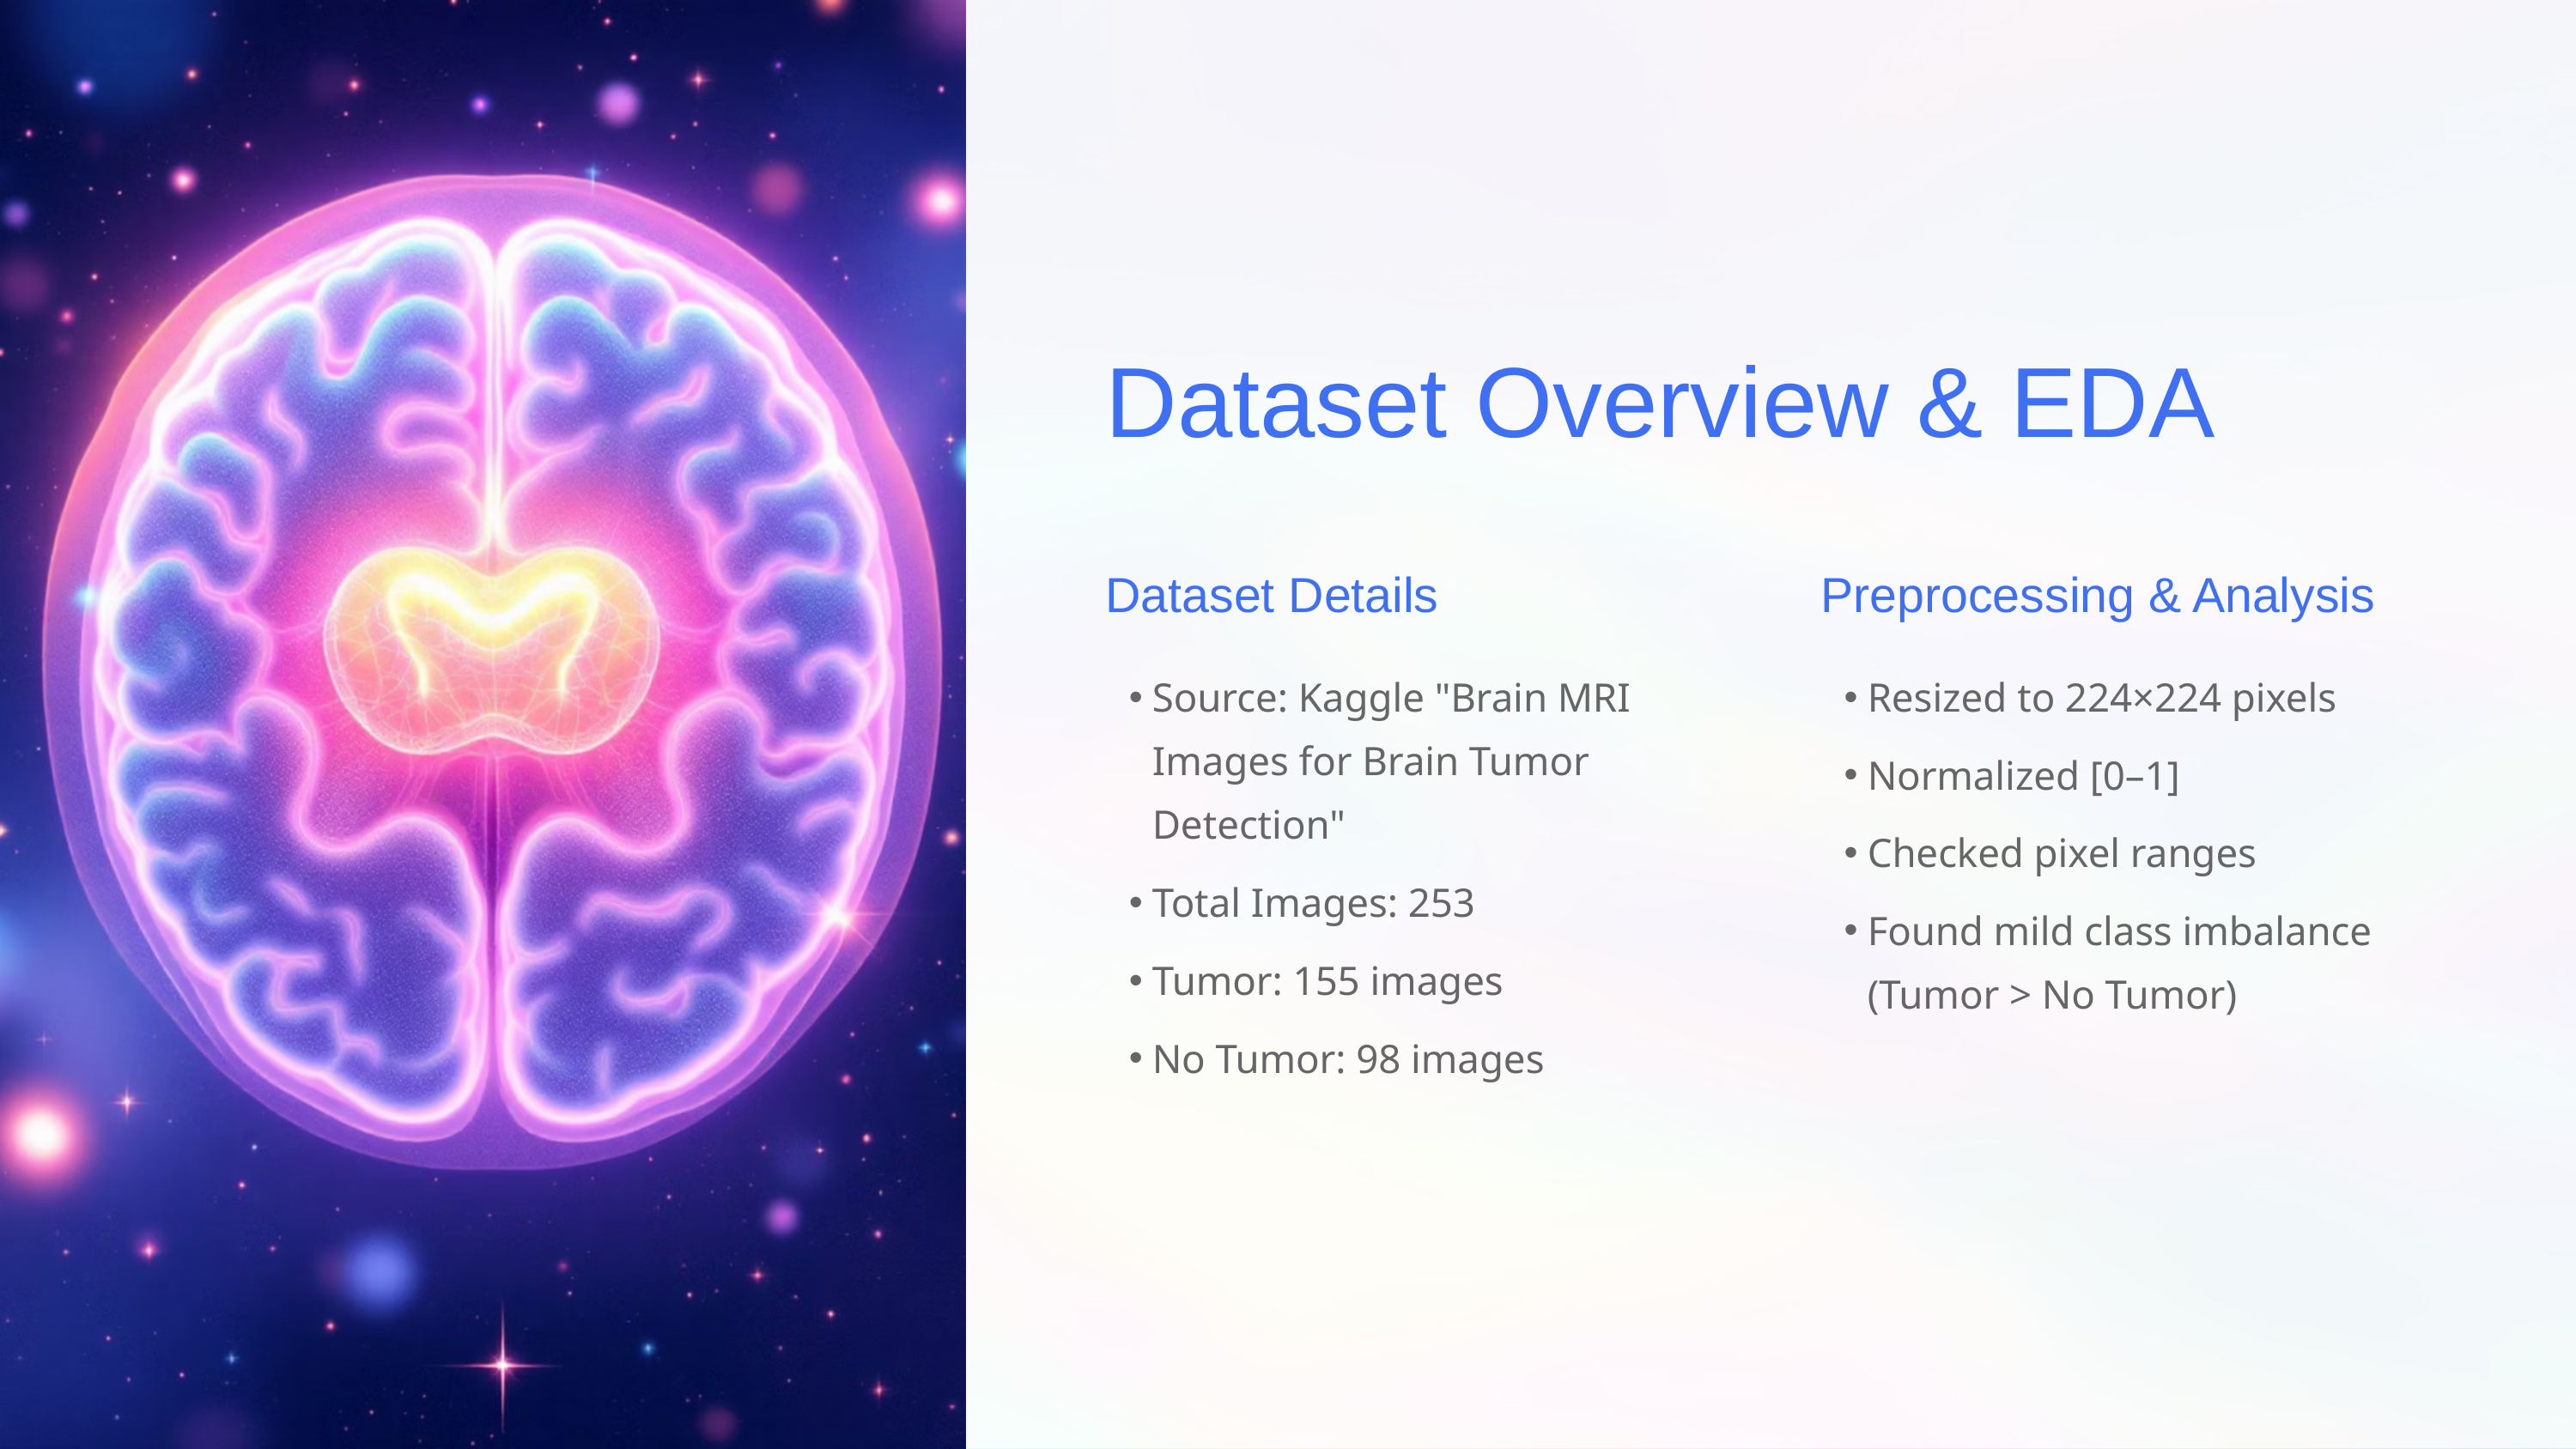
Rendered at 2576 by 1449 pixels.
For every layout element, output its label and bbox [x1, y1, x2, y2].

text_box [0, 0, 967, 1449]
text_box [967, 0, 2576, 1449]
